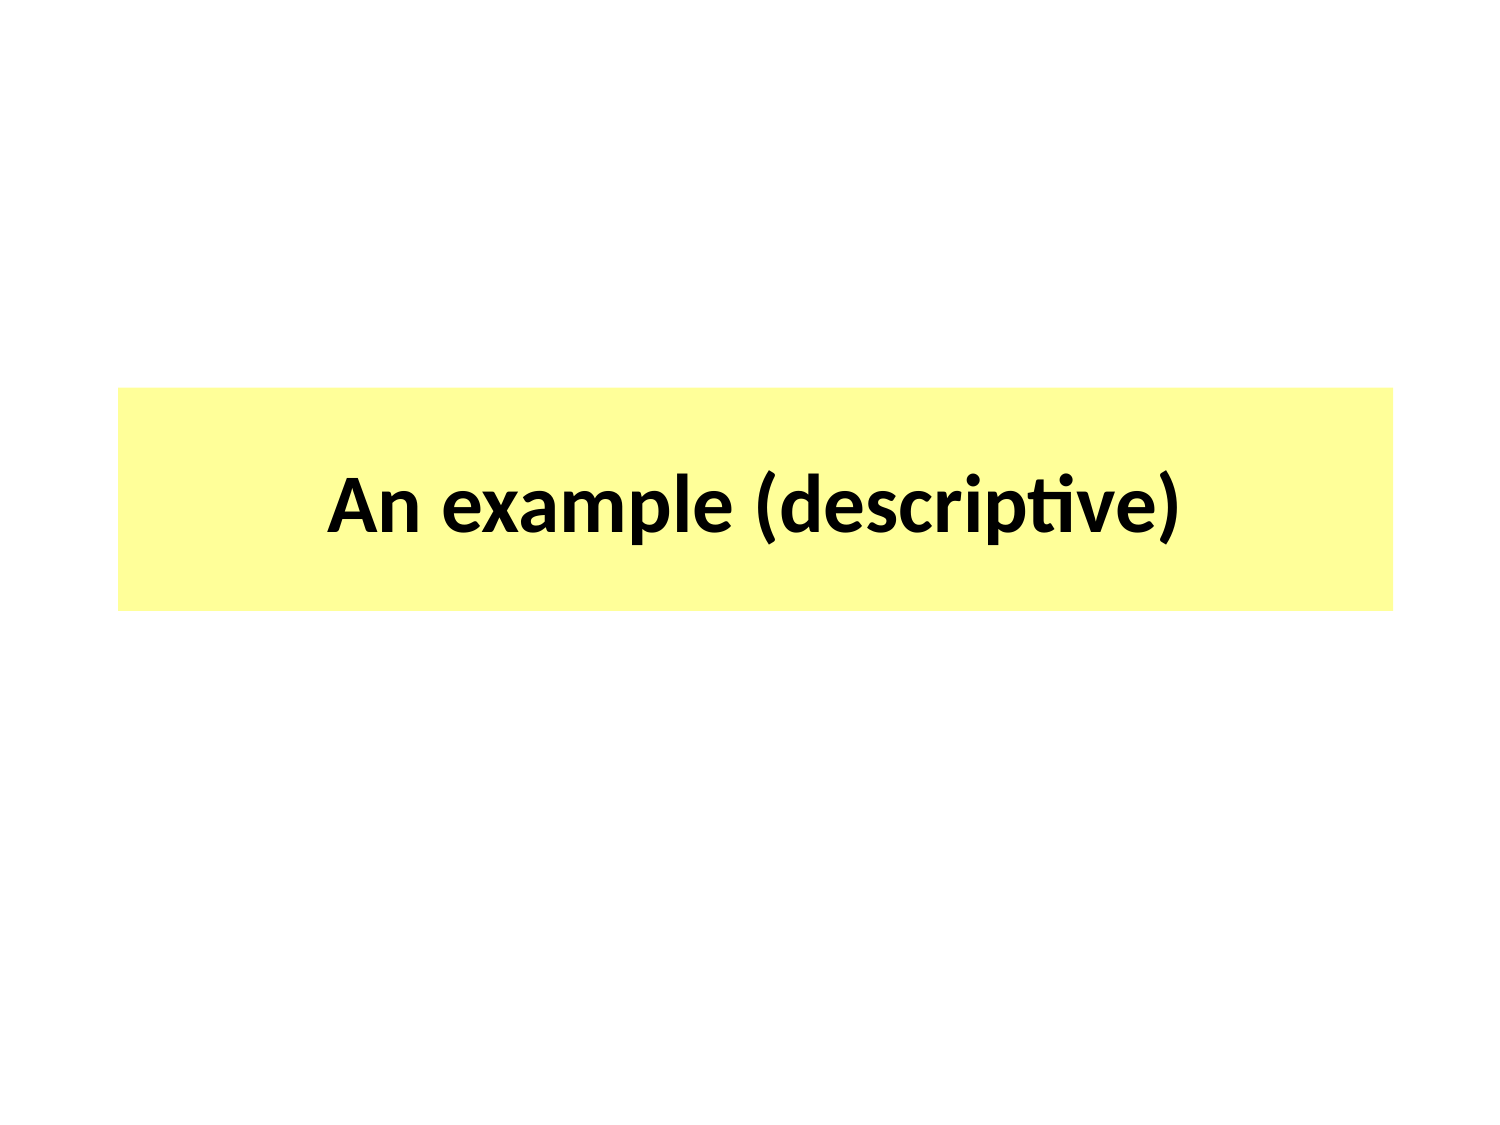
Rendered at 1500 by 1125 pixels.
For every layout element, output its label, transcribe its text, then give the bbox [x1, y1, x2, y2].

title An example (descriptive) [118, 387, 1394, 611]
